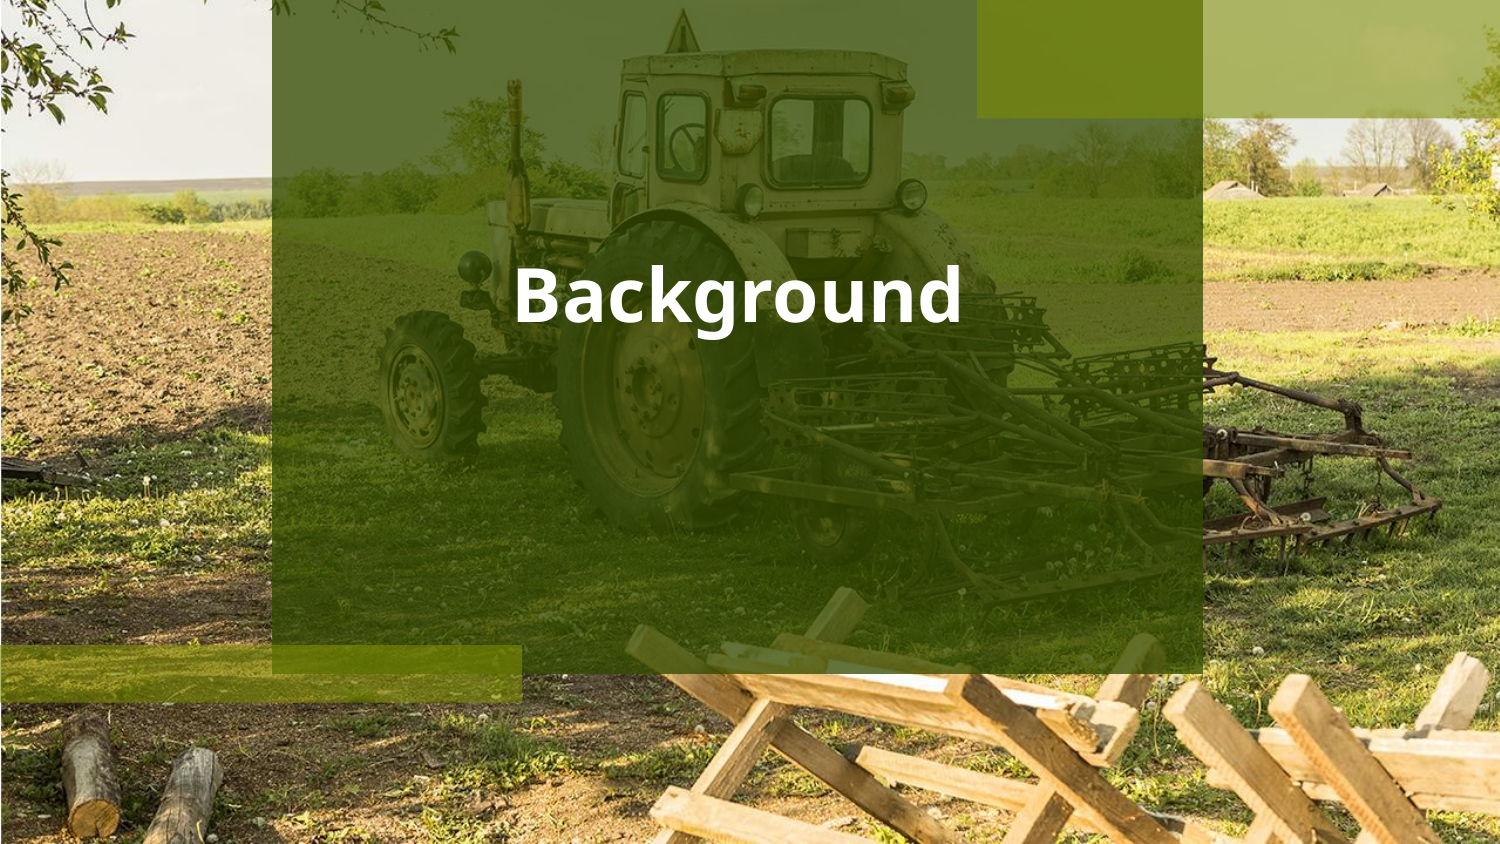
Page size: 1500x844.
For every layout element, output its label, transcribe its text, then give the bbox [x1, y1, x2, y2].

picture [0, 0, 272, 645]
title Background [274, 232, 1203, 327]
picture [0, 119, 1500, 844]
